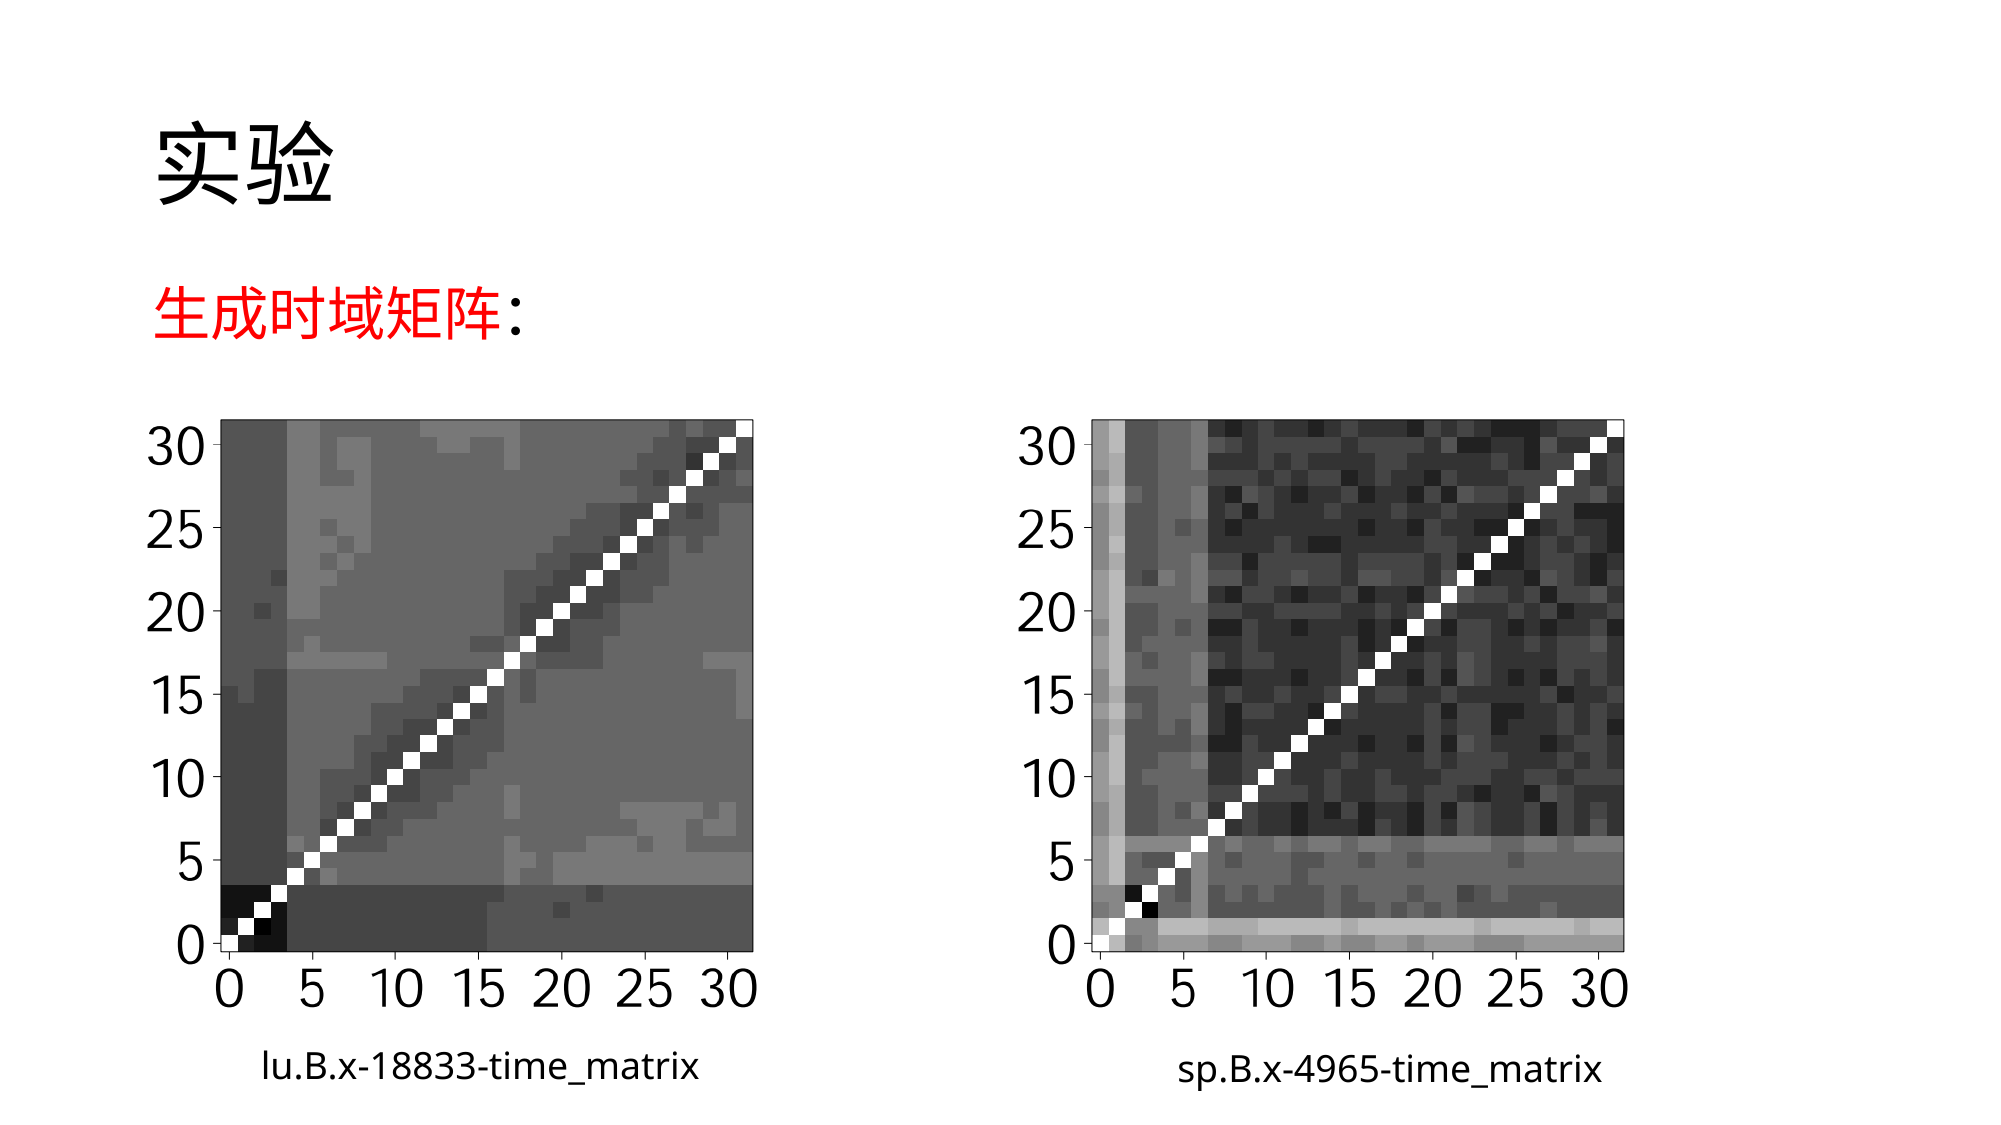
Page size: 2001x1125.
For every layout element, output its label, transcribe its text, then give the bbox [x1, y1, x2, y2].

title 实验 [137, 59, 1863, 277]
picture [991, 378, 1652, 1039]
picture [121, 378, 781, 1039]
list 生成时域矩阵： [137, 277, 1863, 992]
text_box lu.B.x-18833-time_matrix [246, 1039, 715, 1095]
text_box sp.B.x-4965-time_matrix [1162, 1039, 1618, 1098]
